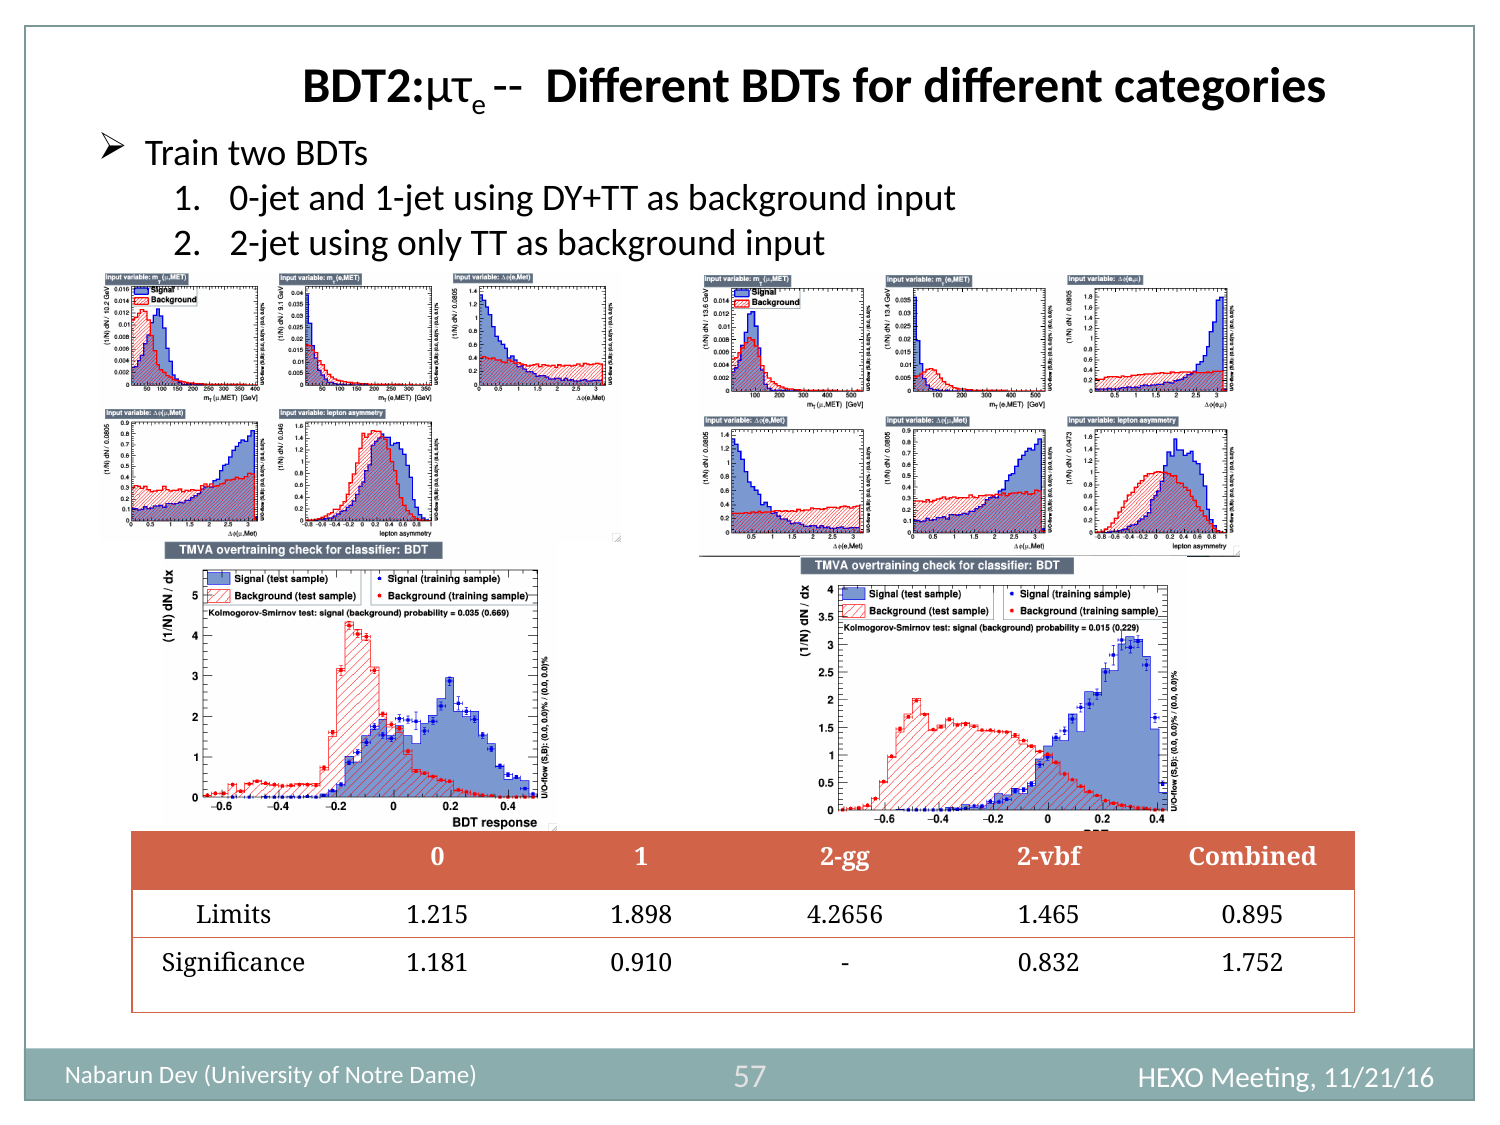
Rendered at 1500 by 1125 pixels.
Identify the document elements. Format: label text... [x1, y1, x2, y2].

table_cell Significance [133, 938, 336, 1012]
text_box Train two BDTs 0-jet and 1-jet using DY+TT as background input 2-jet using only TT as background input [83, 120, 1241, 271]
footer Nabarun Dev (University of Notre Dame) [50, 1051, 638, 1112]
slide_number 57 [699, 1037, 800, 1110]
table_cell 0.895 [1151, 890, 1354, 937]
table_cell 1.181 [336, 938, 540, 1012]
table_cell 1.898 [540, 890, 743, 937]
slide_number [950, 1050, 1450, 1111]
picture [99, 271, 621, 834]
text_box BDT2:µτe -- Different BDTs for different categories [287, 45, 1500, 128]
table_cell 1.215 [336, 890, 540, 937]
table_cell 0.910 [540, 938, 743, 1012]
picture [699, 271, 1241, 844]
table_cell - [743, 938, 947, 1012]
table_cell 1.752 [1151, 938, 1354, 1012]
table_header 2-gg [743, 832, 947, 888]
table_header 2-vbf [947, 854, 1151, 888]
table_header Combined [1151, 832, 1354, 888]
table_cell 0.832 [947, 938, 1151, 1012]
table_header 0 [336, 843, 540, 888]
table_cell 4.2656 [743, 890, 947, 937]
table_header [133, 832, 336, 888]
table_cell Limits [133, 890, 336, 937]
table_cell 1.465 [947, 890, 1151, 937]
table_header 1 [540, 832, 743, 888]
